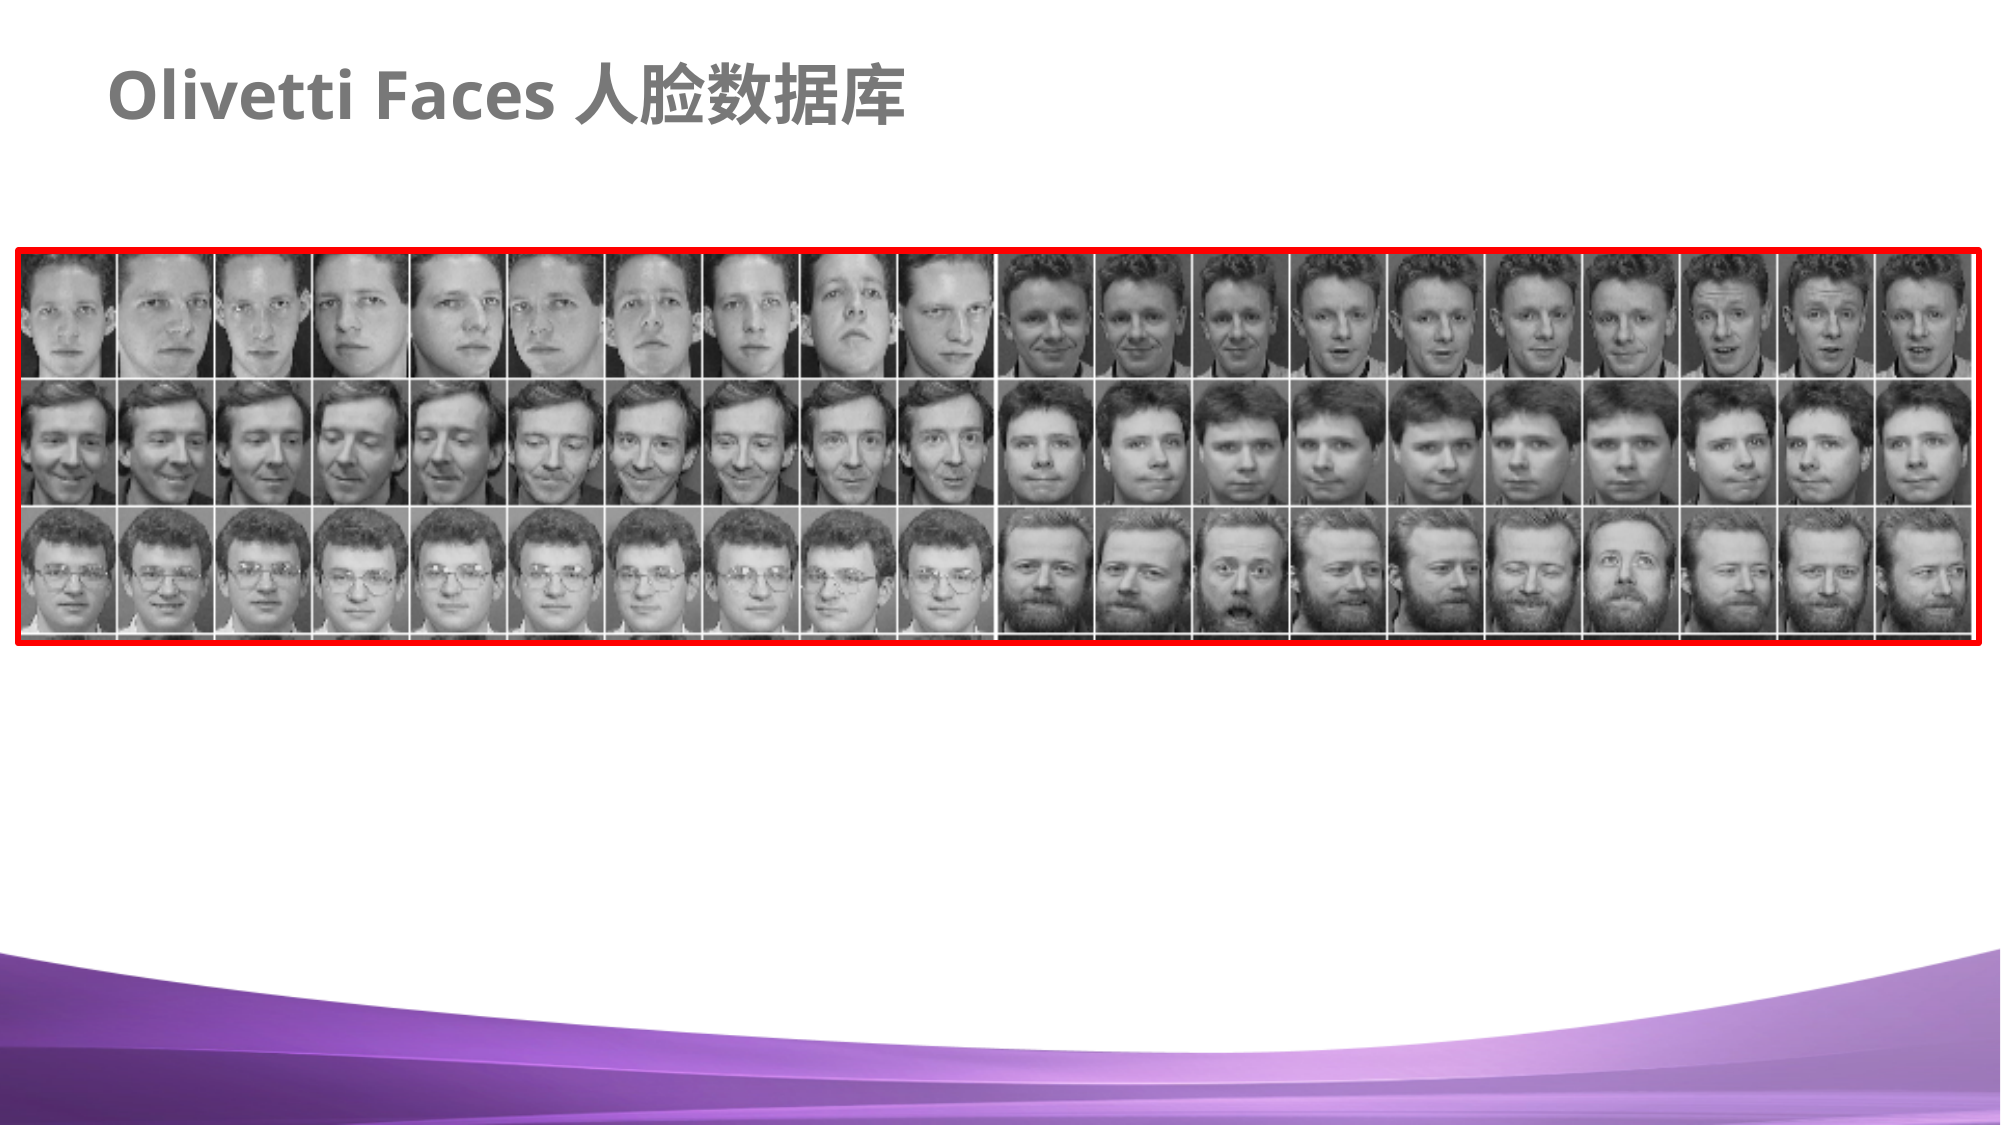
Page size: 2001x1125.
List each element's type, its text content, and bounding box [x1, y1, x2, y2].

picture [21, 253, 1976, 641]
title Olivetti Faces人脸数据库 [91, 26, 1906, 142]
picture [0, 943, 2001, 1125]
